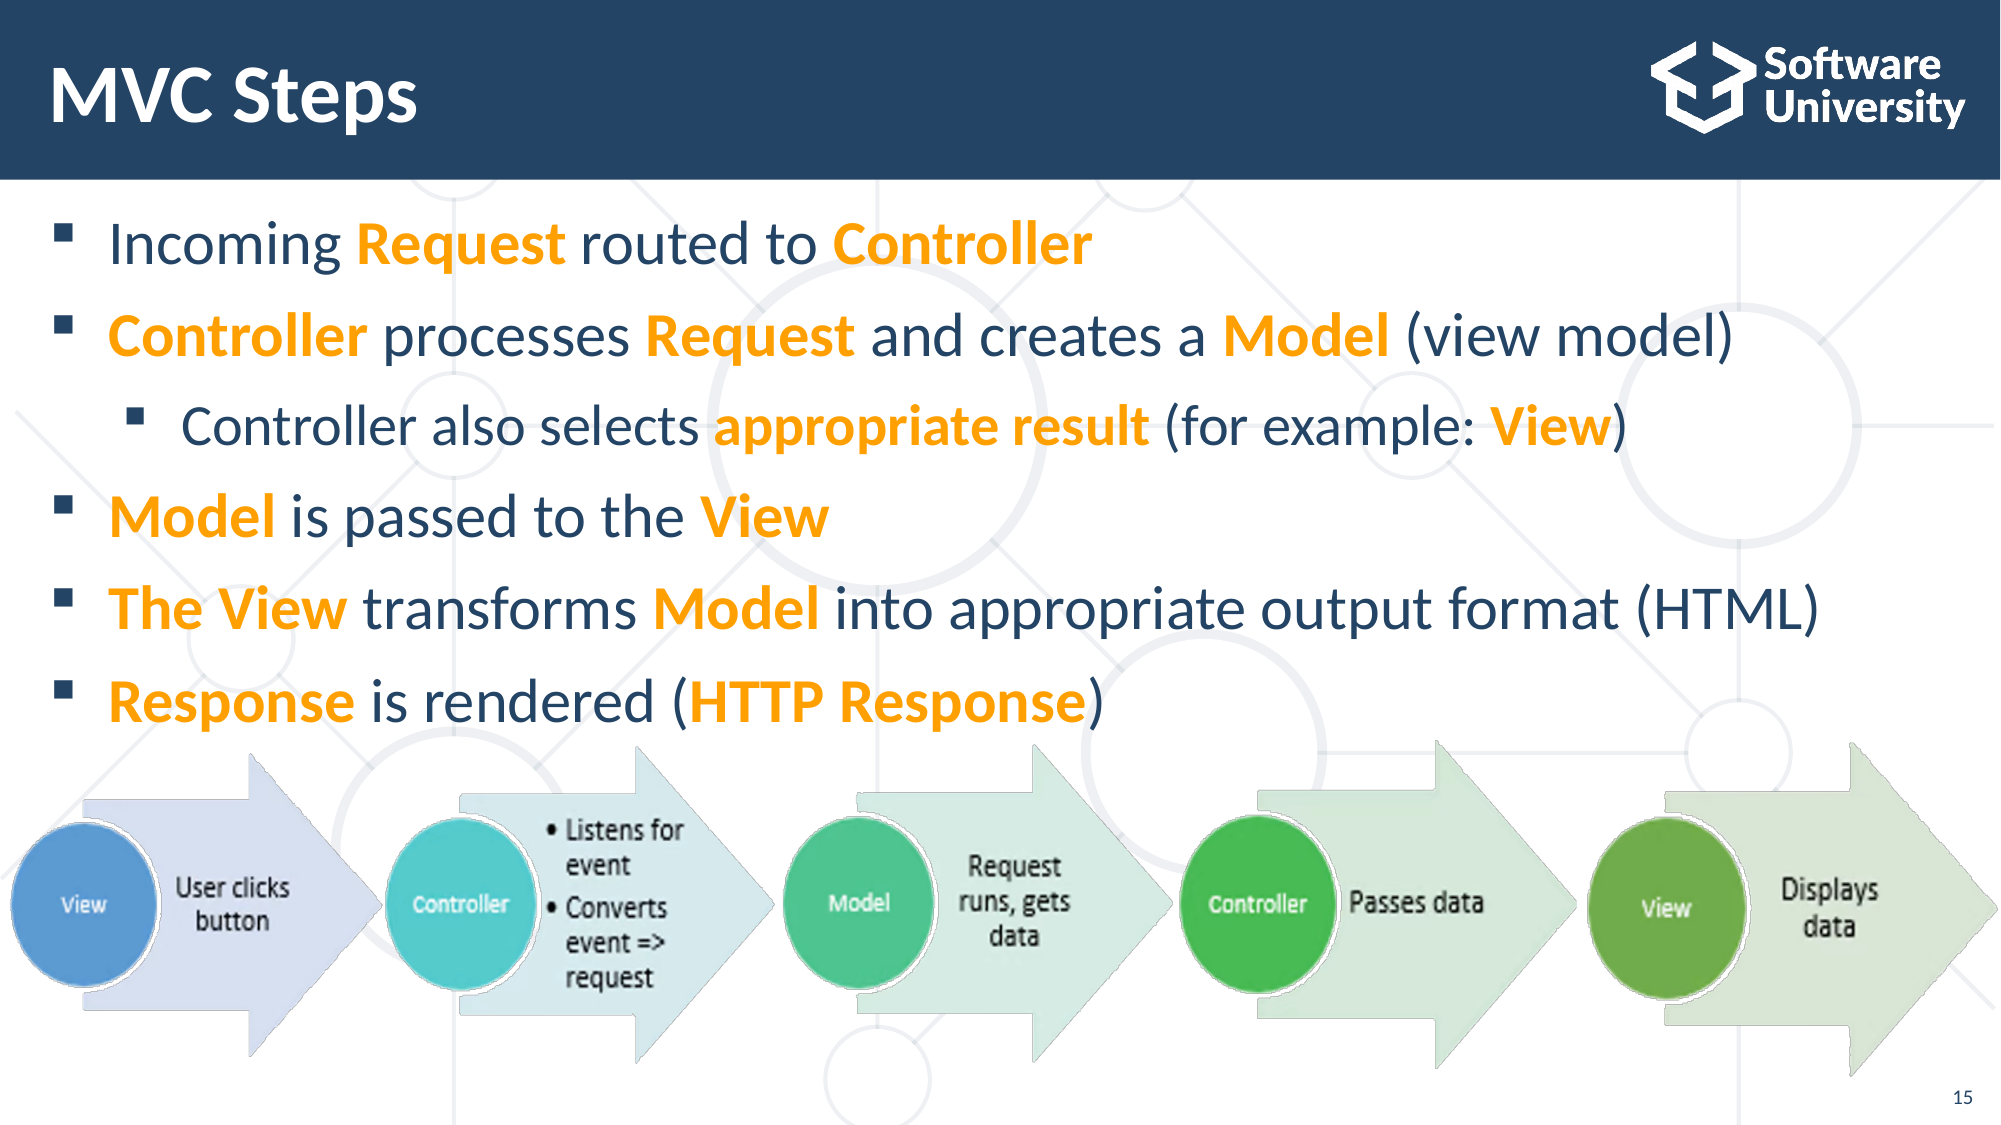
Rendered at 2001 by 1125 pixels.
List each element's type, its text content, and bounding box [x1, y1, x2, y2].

picture [0, 739, 1577, 1074]
slide_number 15 [1928, 1086, 1989, 1117]
list Incoming Request routed to Controller Controller processes Request and creates a Model (view model) Controller also selects appropriate result (for example: View) Model is passed to the View The View transforms Model into appropriate output format (HTML) Response is rendered (HTTP Response) [31, 204, 2000, 750]
picture [1651, 41, 1966, 134]
title MVC Steps [31, 16, 1625, 162]
picture [1584, 741, 2000, 1077]
